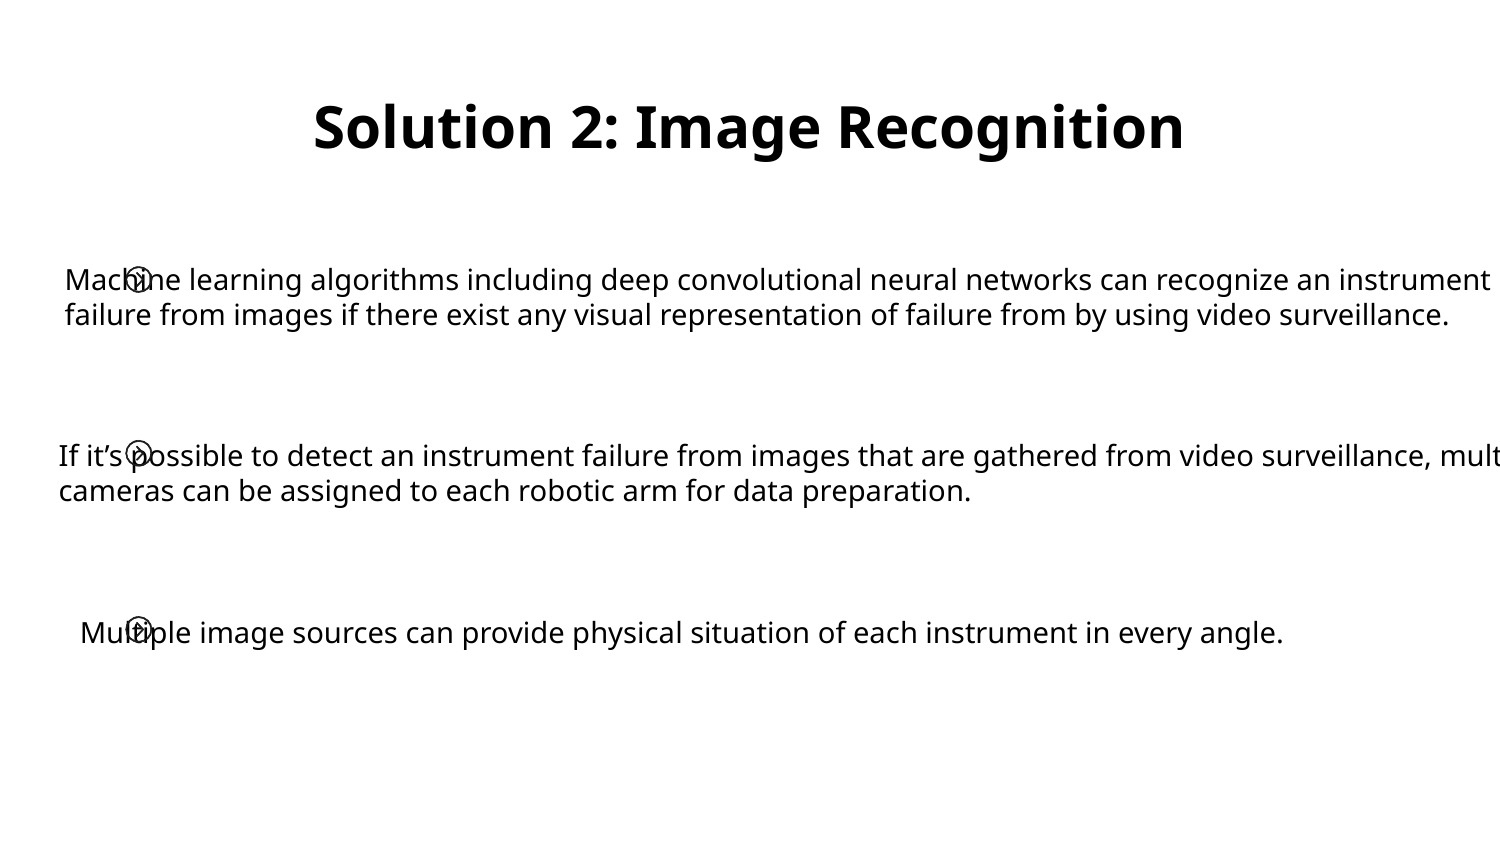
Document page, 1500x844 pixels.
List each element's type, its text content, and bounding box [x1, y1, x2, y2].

text_box [123, 438, 155, 469]
text_box If it’s possible to detect an instrument failure from images that are gathered from video surveillance, multiple cameras can be assigned to each robotic arm for data preparation. [43, 430, 1500, 516]
text_box Multiple image sources can provide physical situation of each instrument in every angle. [64, 606, 1300, 657]
text_box Solution 2: Image Recognition [0, 83, 1500, 169]
text_box [123, 614, 155, 645]
text_box Machine learning algorithms including deep convolutional neural networks can recognize an instrument failure from images if there exist any visual representation of failure from by using video surveillance. [49, 254, 1500, 339]
text_box [123, 264, 155, 295]
